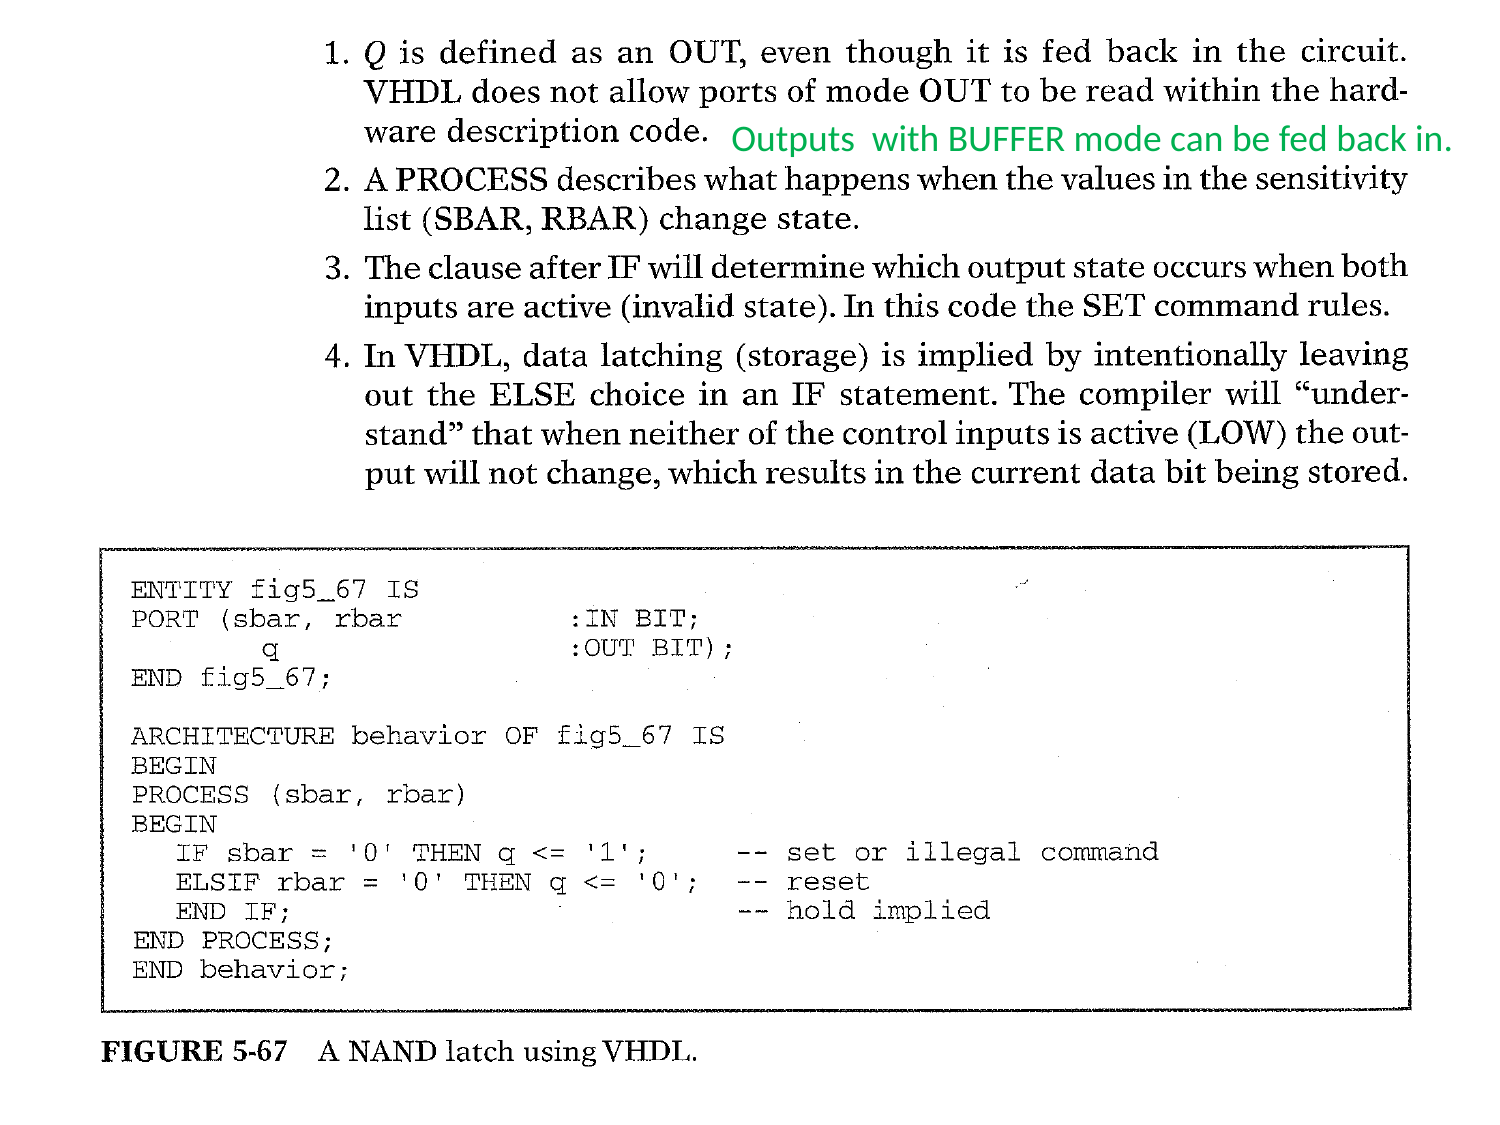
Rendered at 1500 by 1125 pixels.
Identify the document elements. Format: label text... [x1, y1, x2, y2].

picture [89, 37, 1428, 1076]
text_box Outputs with BUFFER mode can be fed back in. [1430, 106, 1469, 167]
